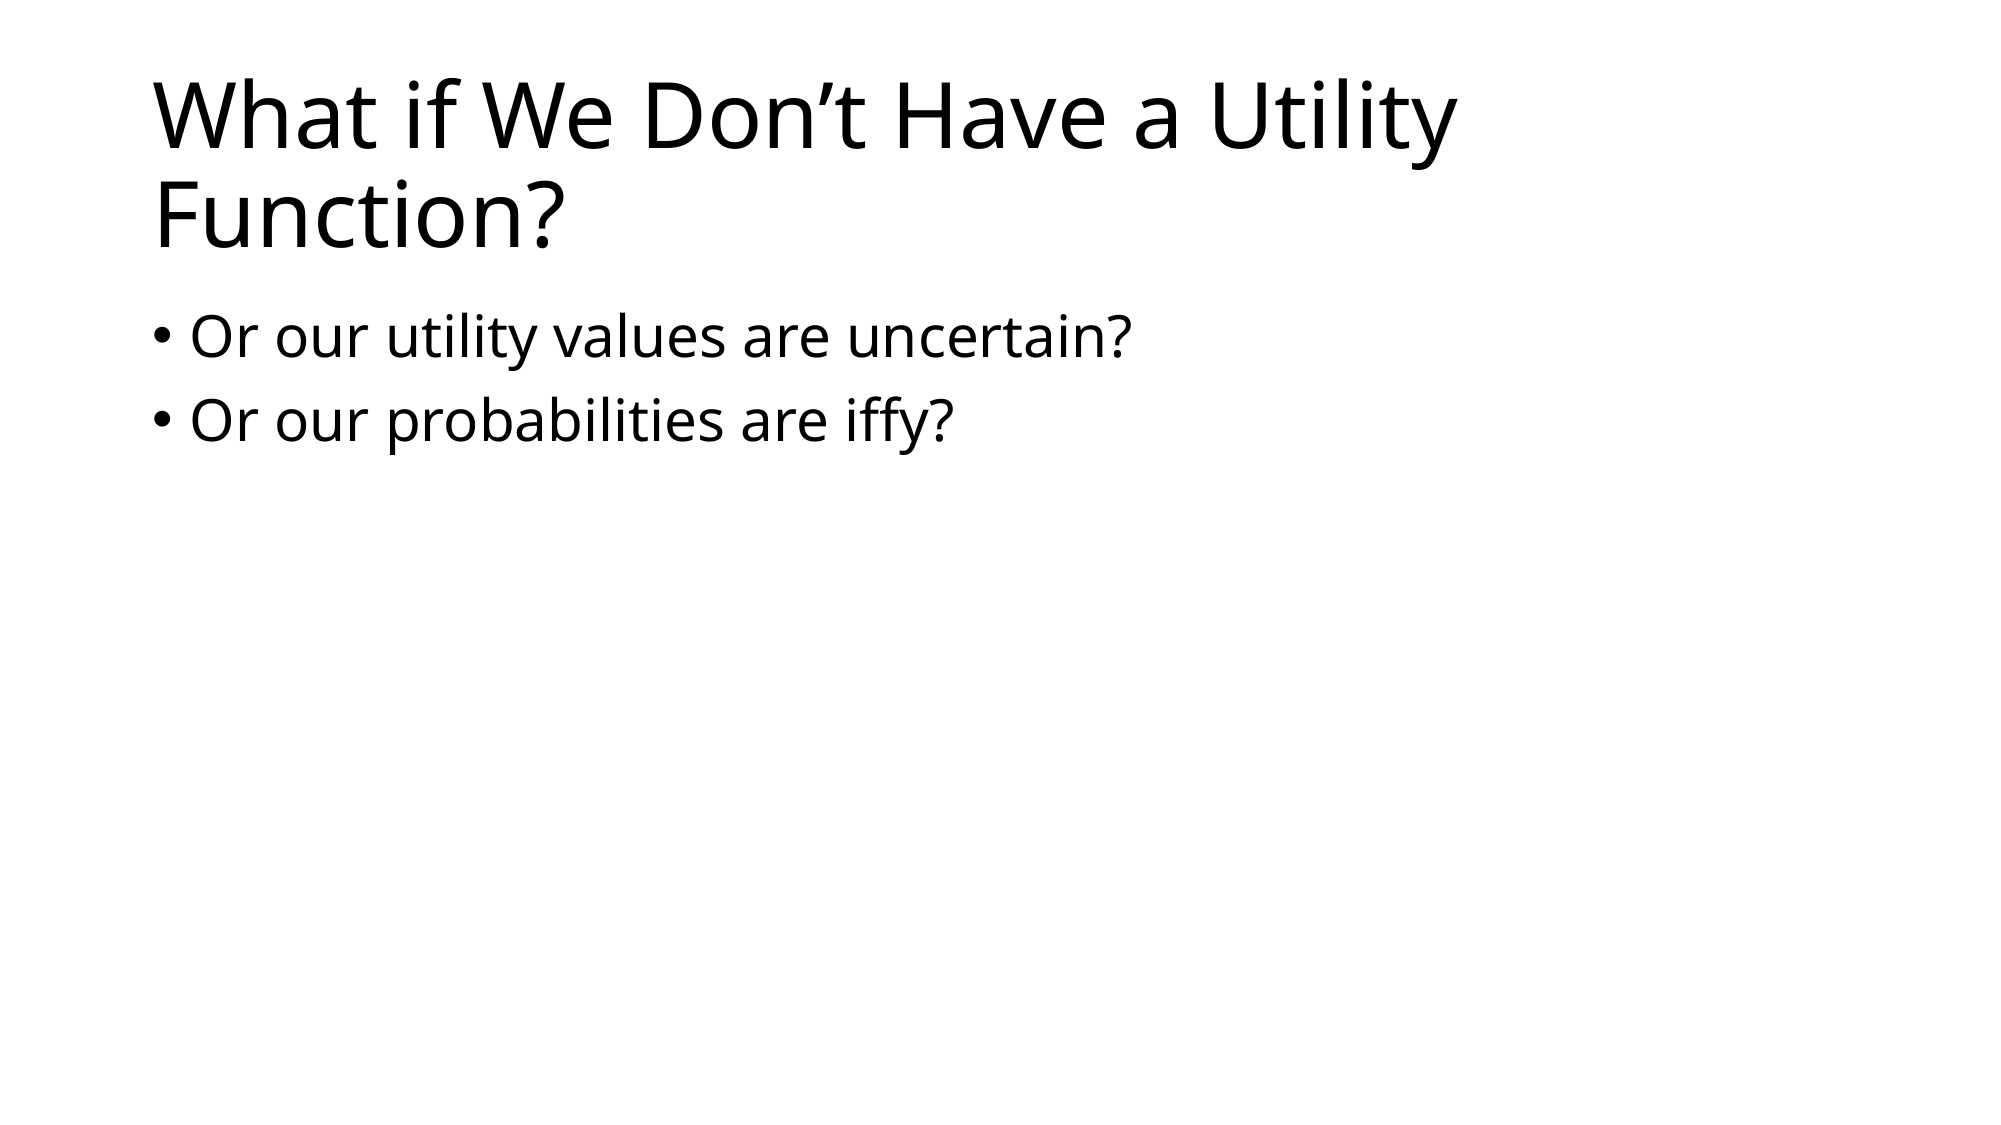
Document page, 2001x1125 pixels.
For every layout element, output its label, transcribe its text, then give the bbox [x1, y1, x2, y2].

title What if We Don’t Have a Utility Function? [137, 59, 1863, 278]
list Or our utility values are uncertain? Or our probabilities are iffy? [137, 299, 1863, 1014]
